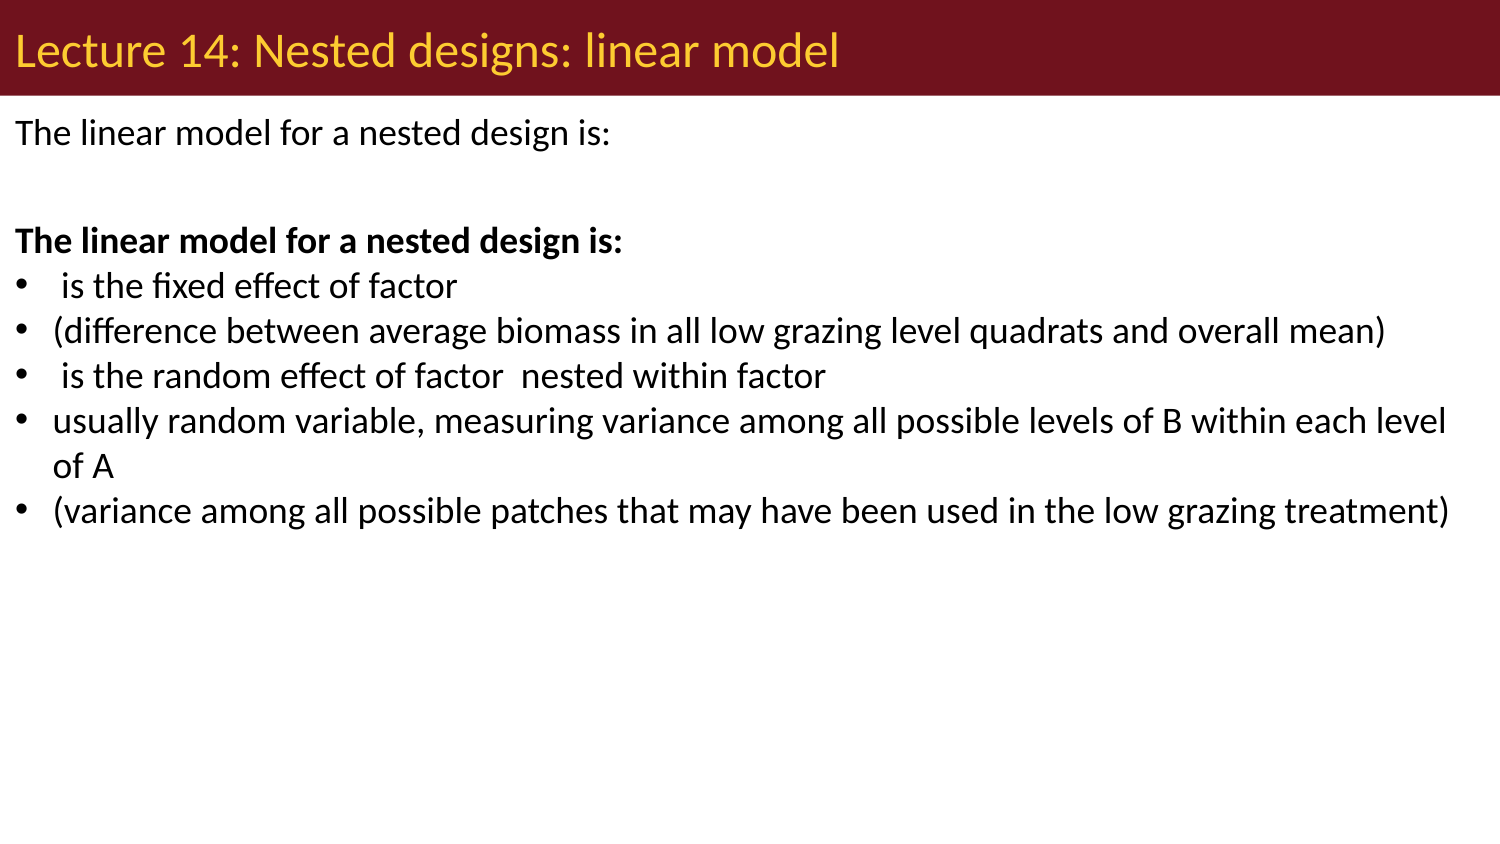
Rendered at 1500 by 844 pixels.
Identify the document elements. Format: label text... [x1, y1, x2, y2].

title Lecture 14: Nested designs: linear model [0, 0, 1500, 96]
